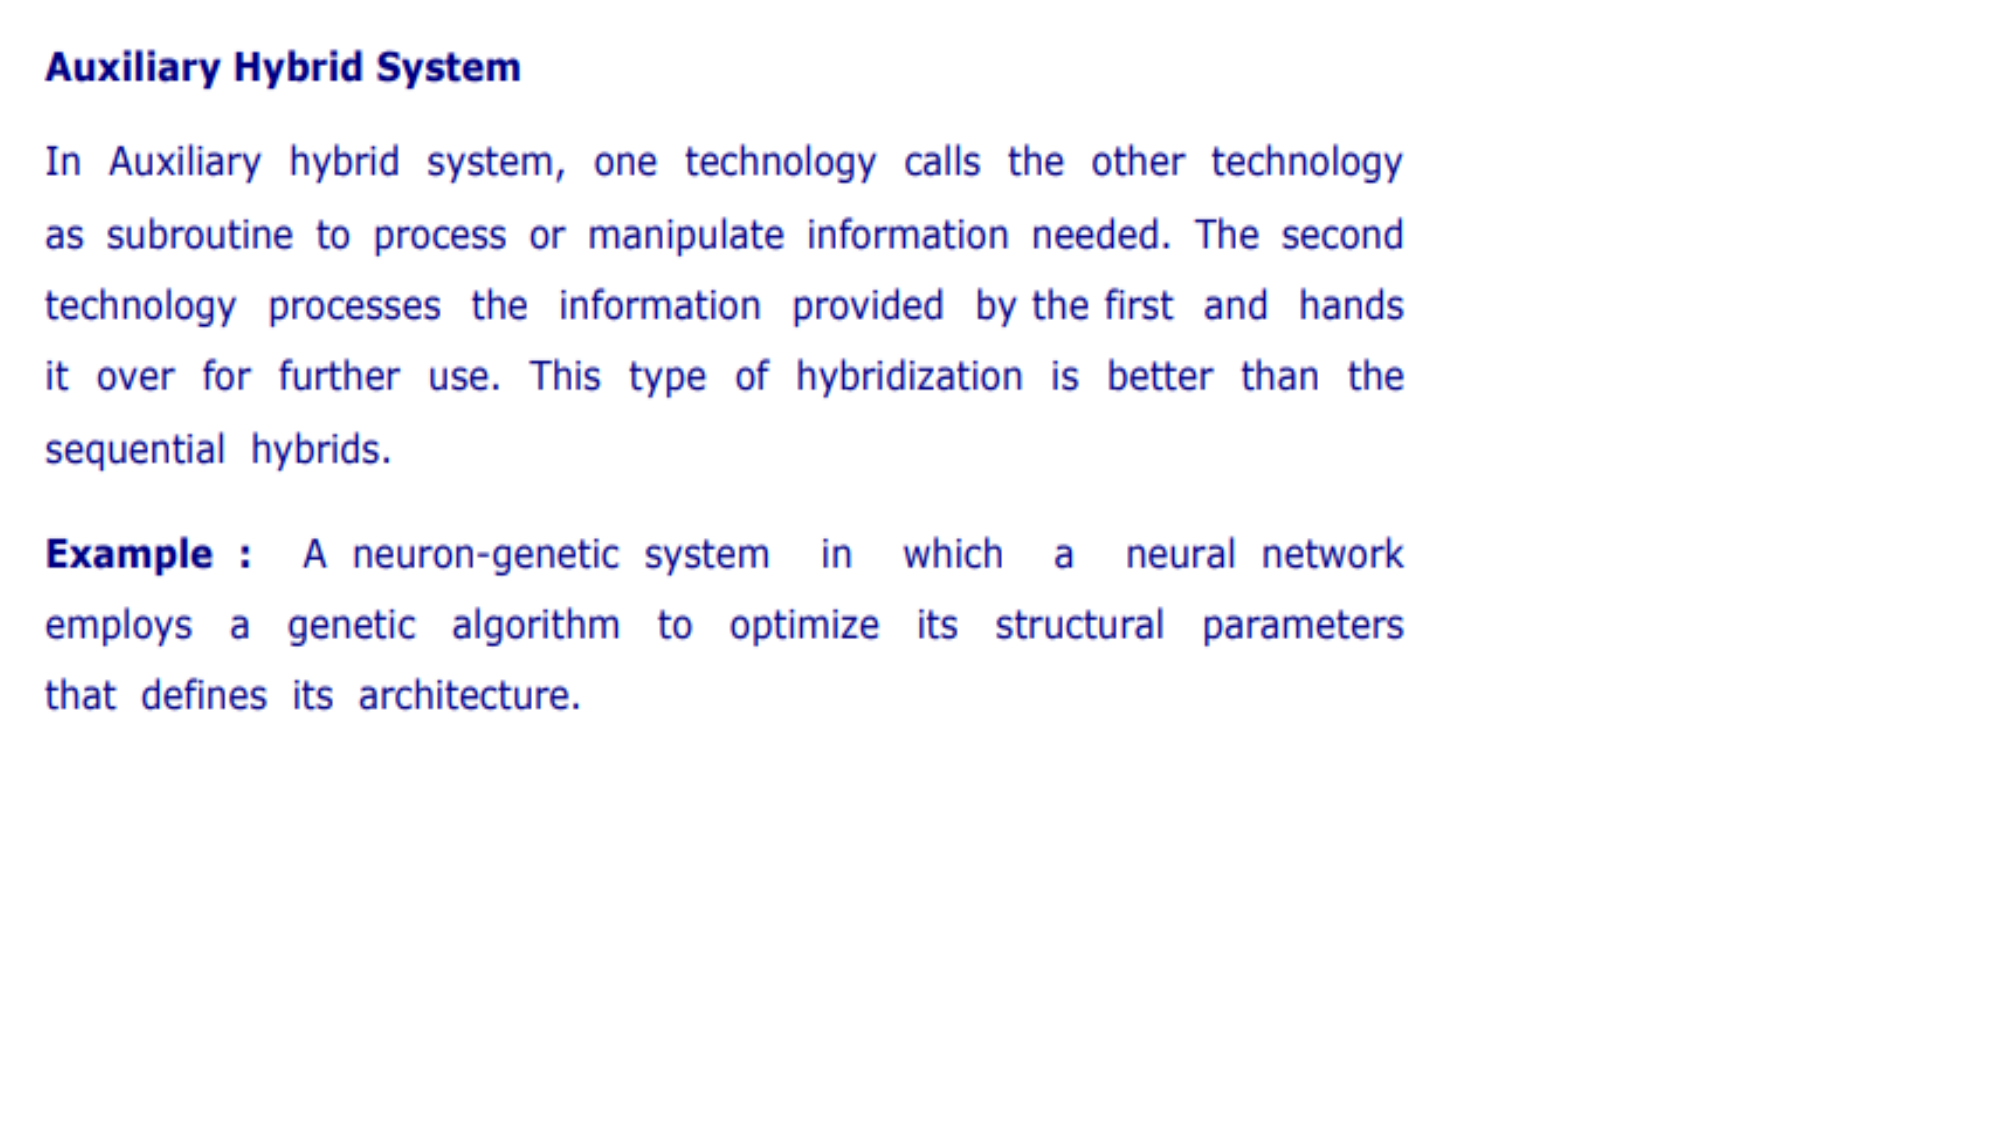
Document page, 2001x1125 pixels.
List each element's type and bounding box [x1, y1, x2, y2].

picture [36, 45, 1484, 783]
